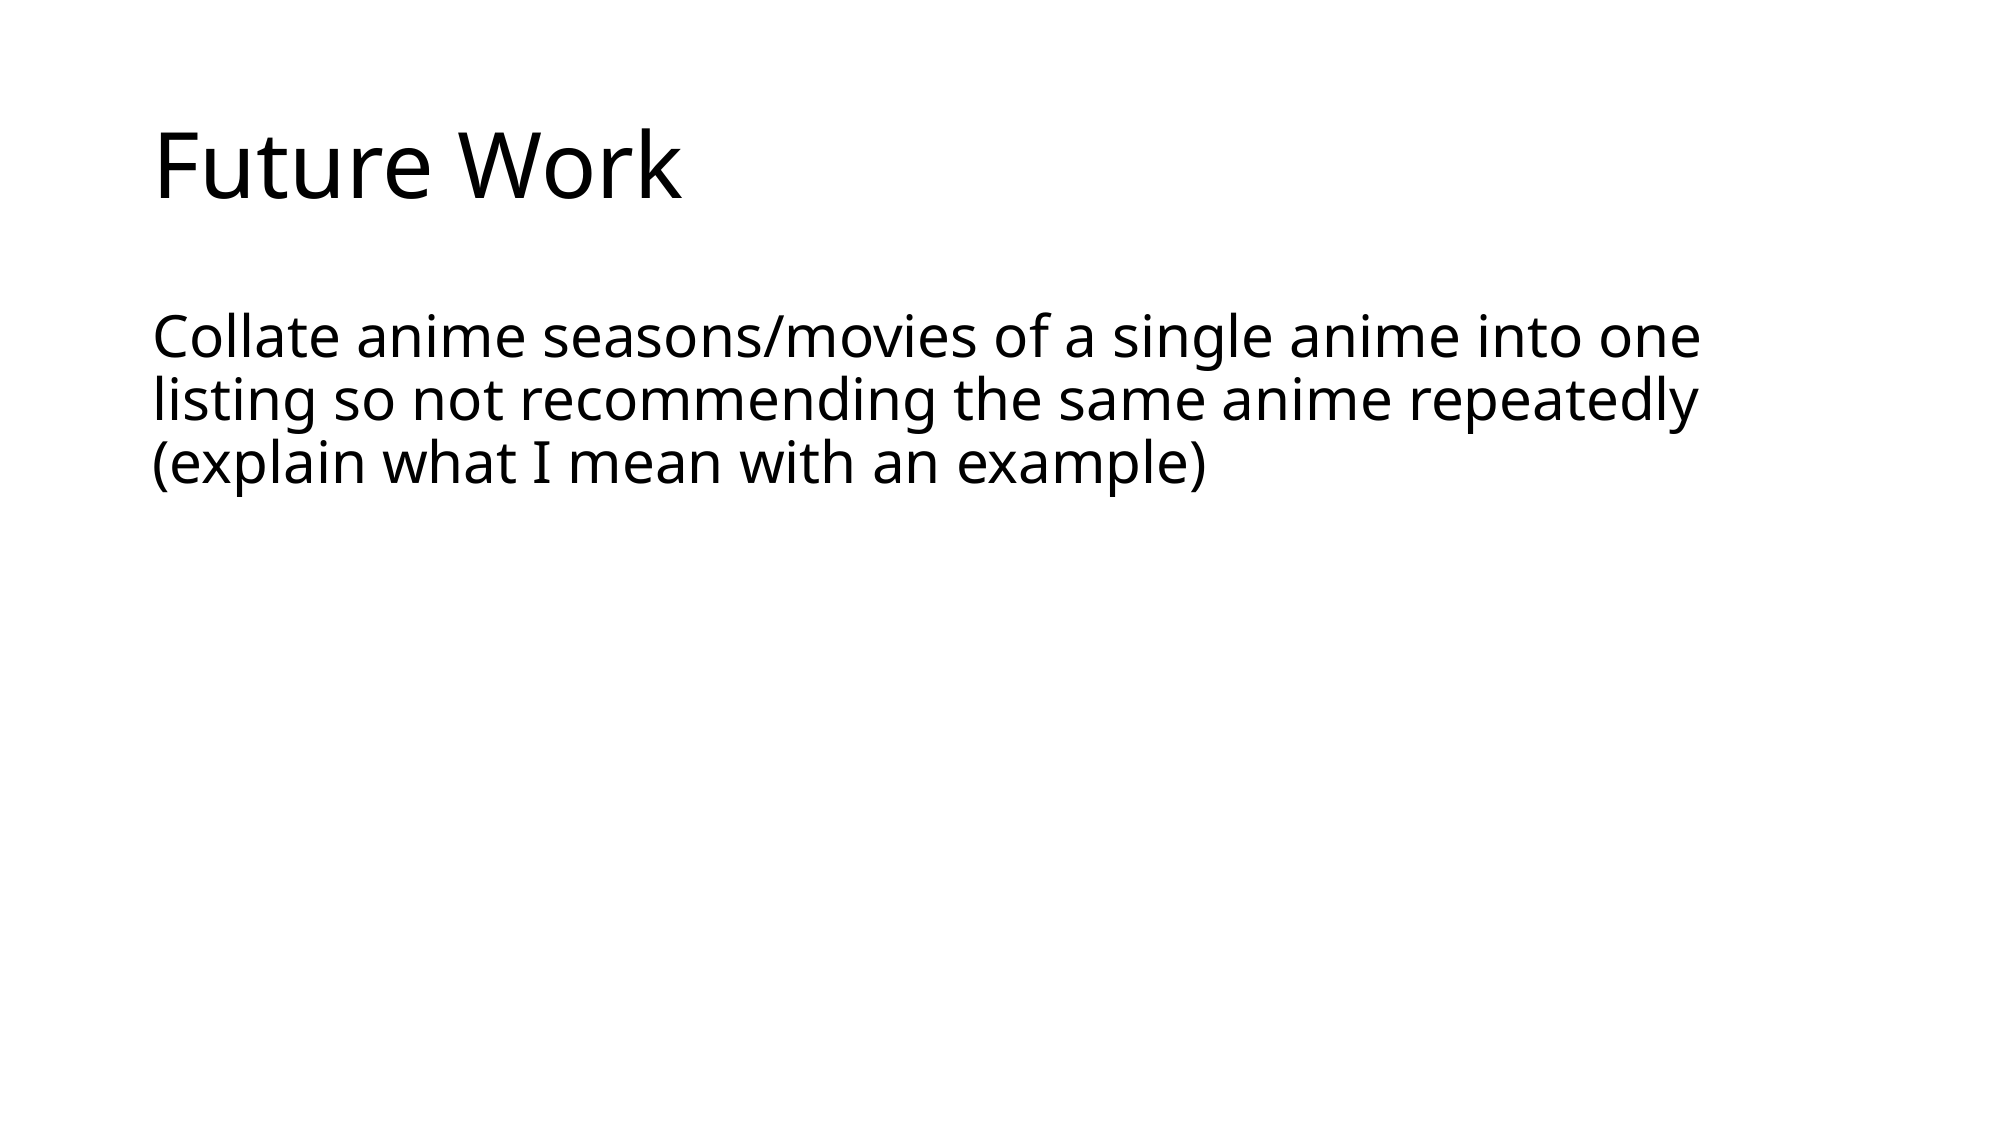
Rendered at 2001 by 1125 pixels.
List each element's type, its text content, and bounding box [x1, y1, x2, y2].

list Collate anime seasons/movies of a single anime into one listing so not recommending the same anime repeatedly (explain what I mean with an example) [137, 299, 1863, 1014]
title Future Work [137, 59, 1863, 278]
